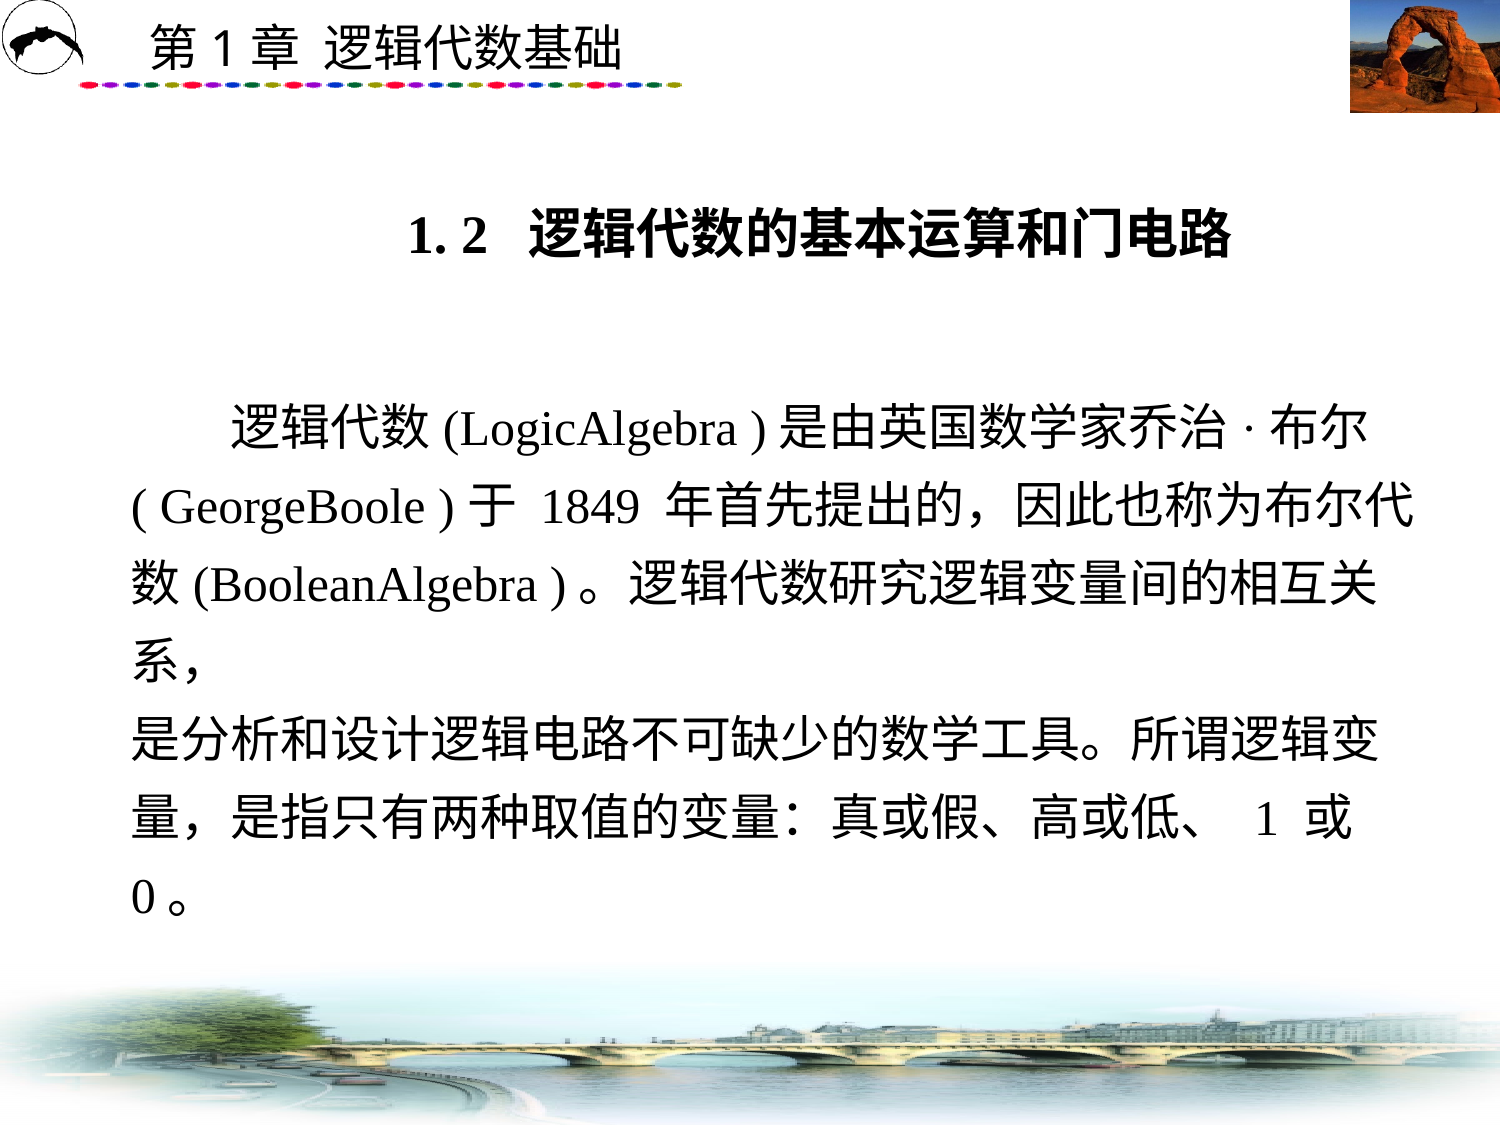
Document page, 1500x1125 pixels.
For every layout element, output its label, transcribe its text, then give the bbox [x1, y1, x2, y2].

picture [0, 0, 100, 75]
picture [0, 962, 1500, 1125]
picture [1350, 0, 1500, 113]
title 1. 2 逻辑代数的基本运算和门电路 [93, 87, 1426, 268]
text_box 逻辑代数(LogicAlgebra )是由英国数学家乔治·布尔( GeorgeBoole )于 1849 年首先提出的，因此也称为布尔代数(BooleanAlgebra )。逻辑代数研究逻辑变量间的相互关系， 是分析和设计逻辑电路不可缺少的数学工具。所谓逻辑变量，是指只有两种取值的变量：真或假、高或低、 1 或 0。 [115, 292, 1448, 1000]
picture [74, 78, 691, 91]
